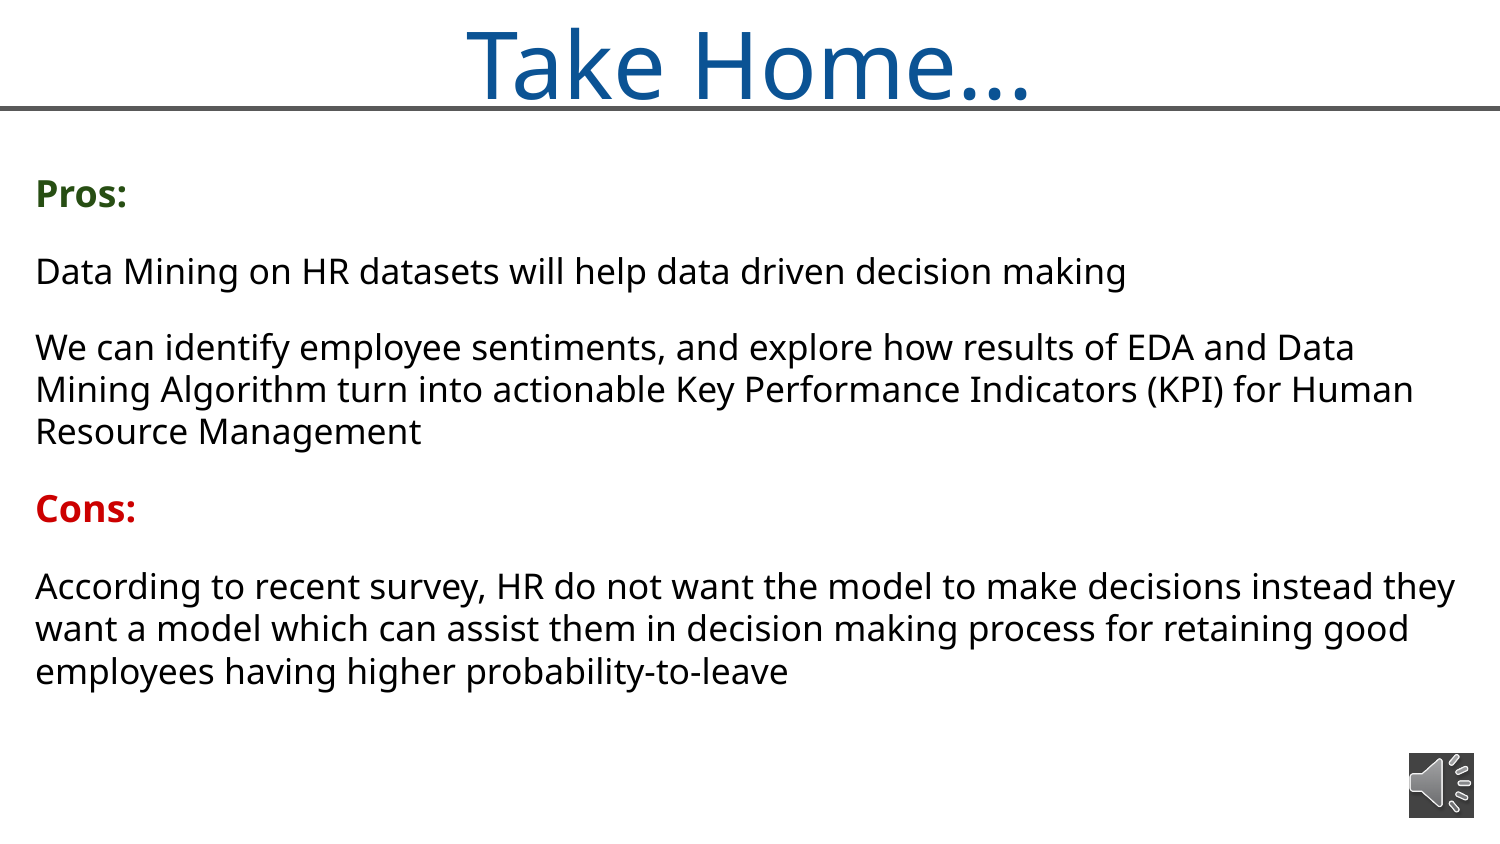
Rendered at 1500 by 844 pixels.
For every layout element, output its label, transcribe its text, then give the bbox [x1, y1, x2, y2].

title Take Home... [51, 14, 1449, 106]
list Pros: Data Mining on HR datasets will help data driven decision making We can identify employee sentiments, and explore how results of EDA and Data Mining Algorithm turn into actionable Key Performance Indicators (KPI) for Human Resource Management Cons: According to recent survey, HR do not want the model to make decisions instead they want a model which can assist them in decision making process for retaining good employees having higher probability-to-leave [20, 155, 1477, 818]
picture [1408, 751, 1476, 819]
